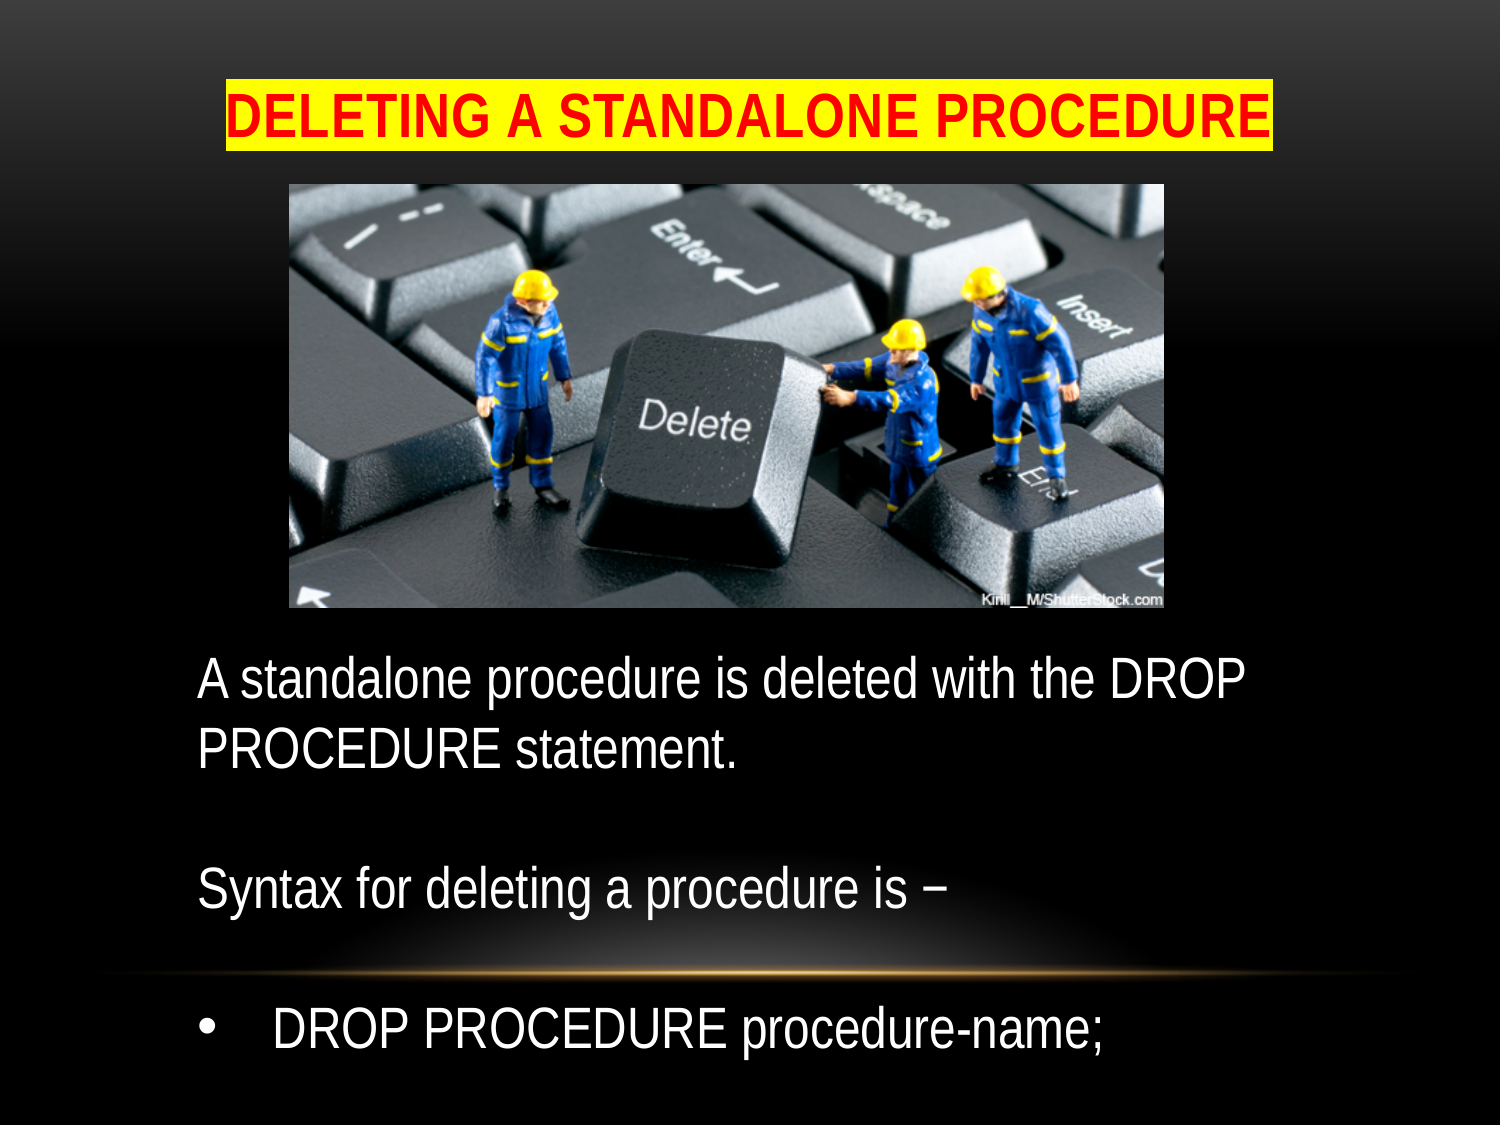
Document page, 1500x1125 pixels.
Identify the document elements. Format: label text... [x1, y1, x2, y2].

picture [0, 0, 1500, 1125]
text_box A standalone procedure is deleted with the DROP PROCEDURE statement. Syntax for deleting a procedure is − DROP PROCEDURE procedure-name; [182, 633, 1341, 1068]
title Deleting a Standalone Procedure [99, 45, 1400, 233]
